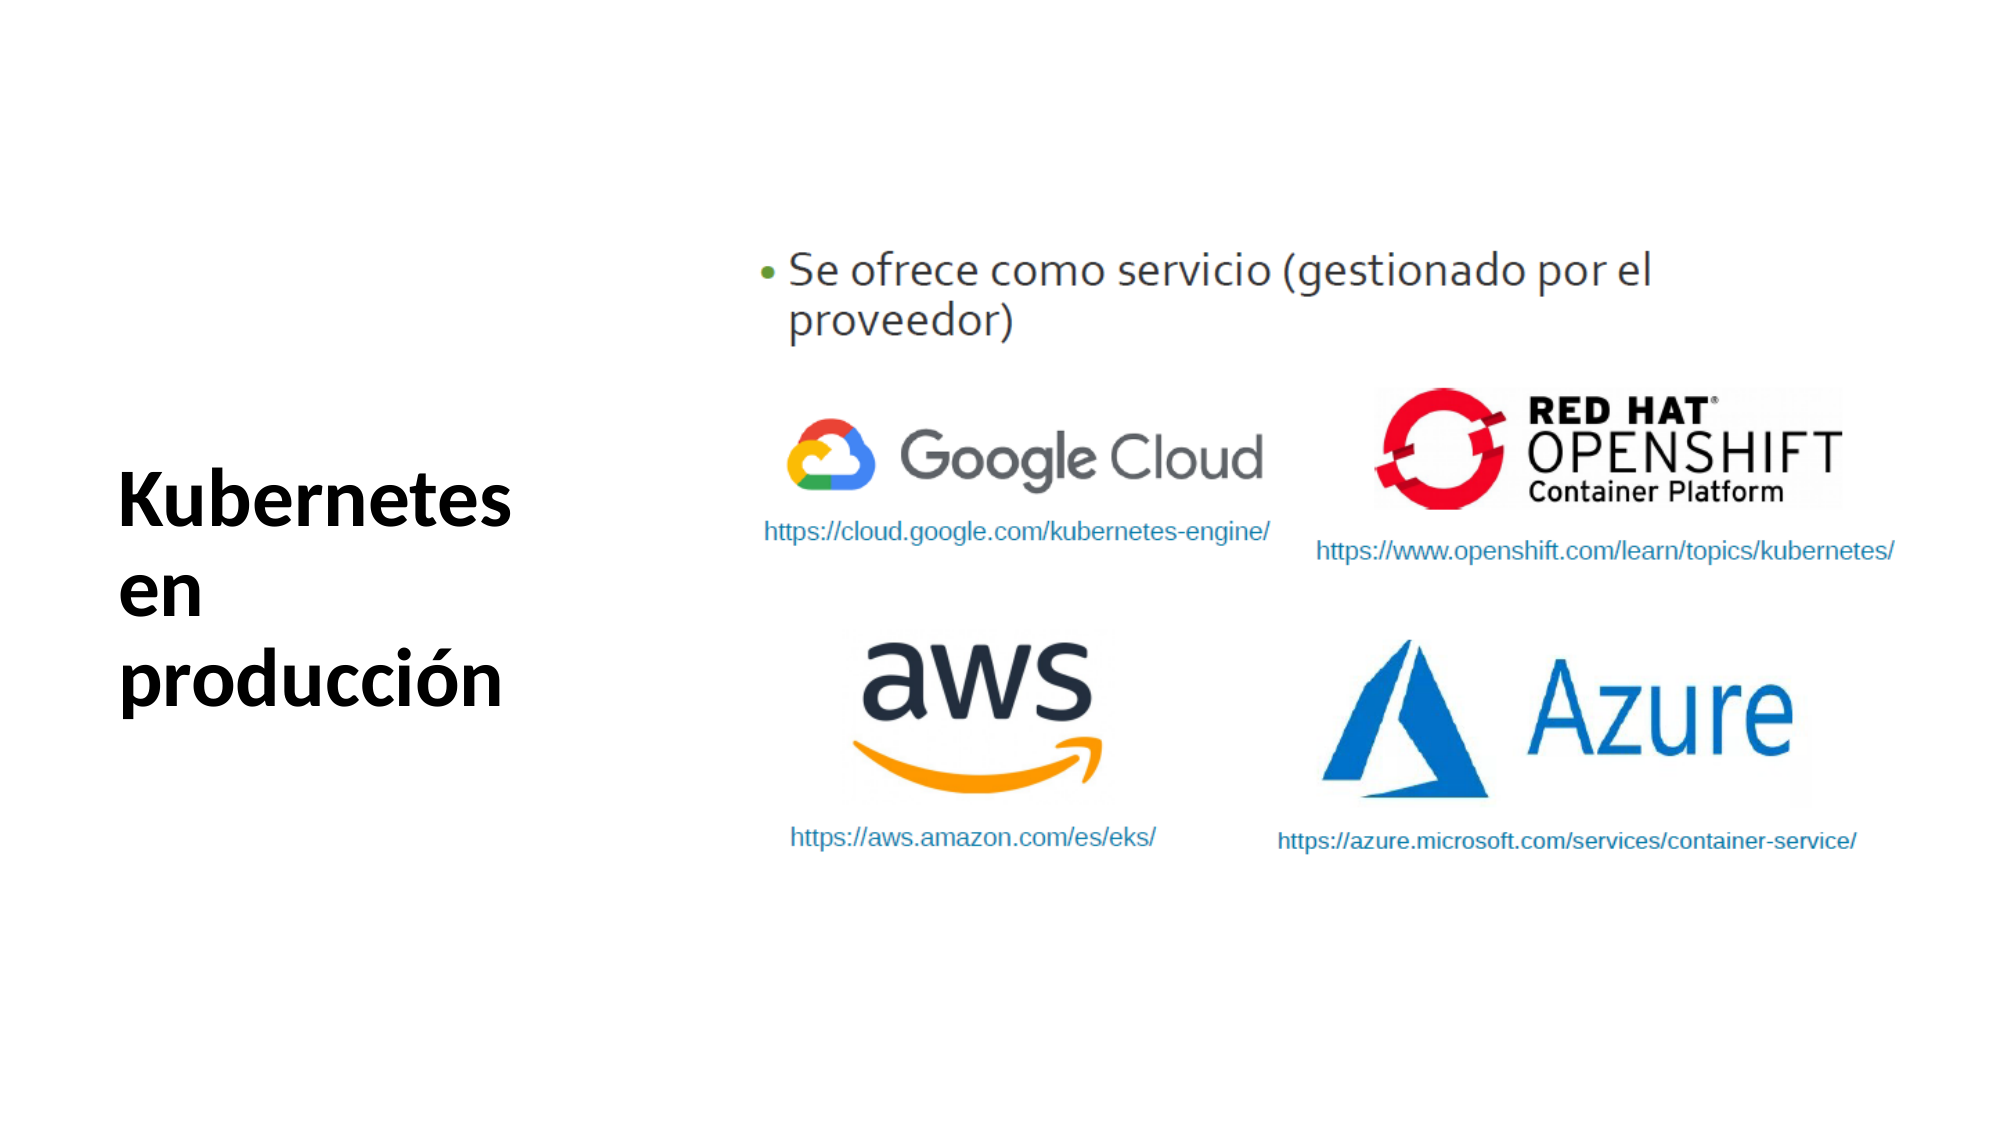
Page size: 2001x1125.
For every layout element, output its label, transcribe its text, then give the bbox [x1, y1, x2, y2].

title Kubernetes en producción [103, 447, 576, 952]
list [738, 211, 1925, 914]
